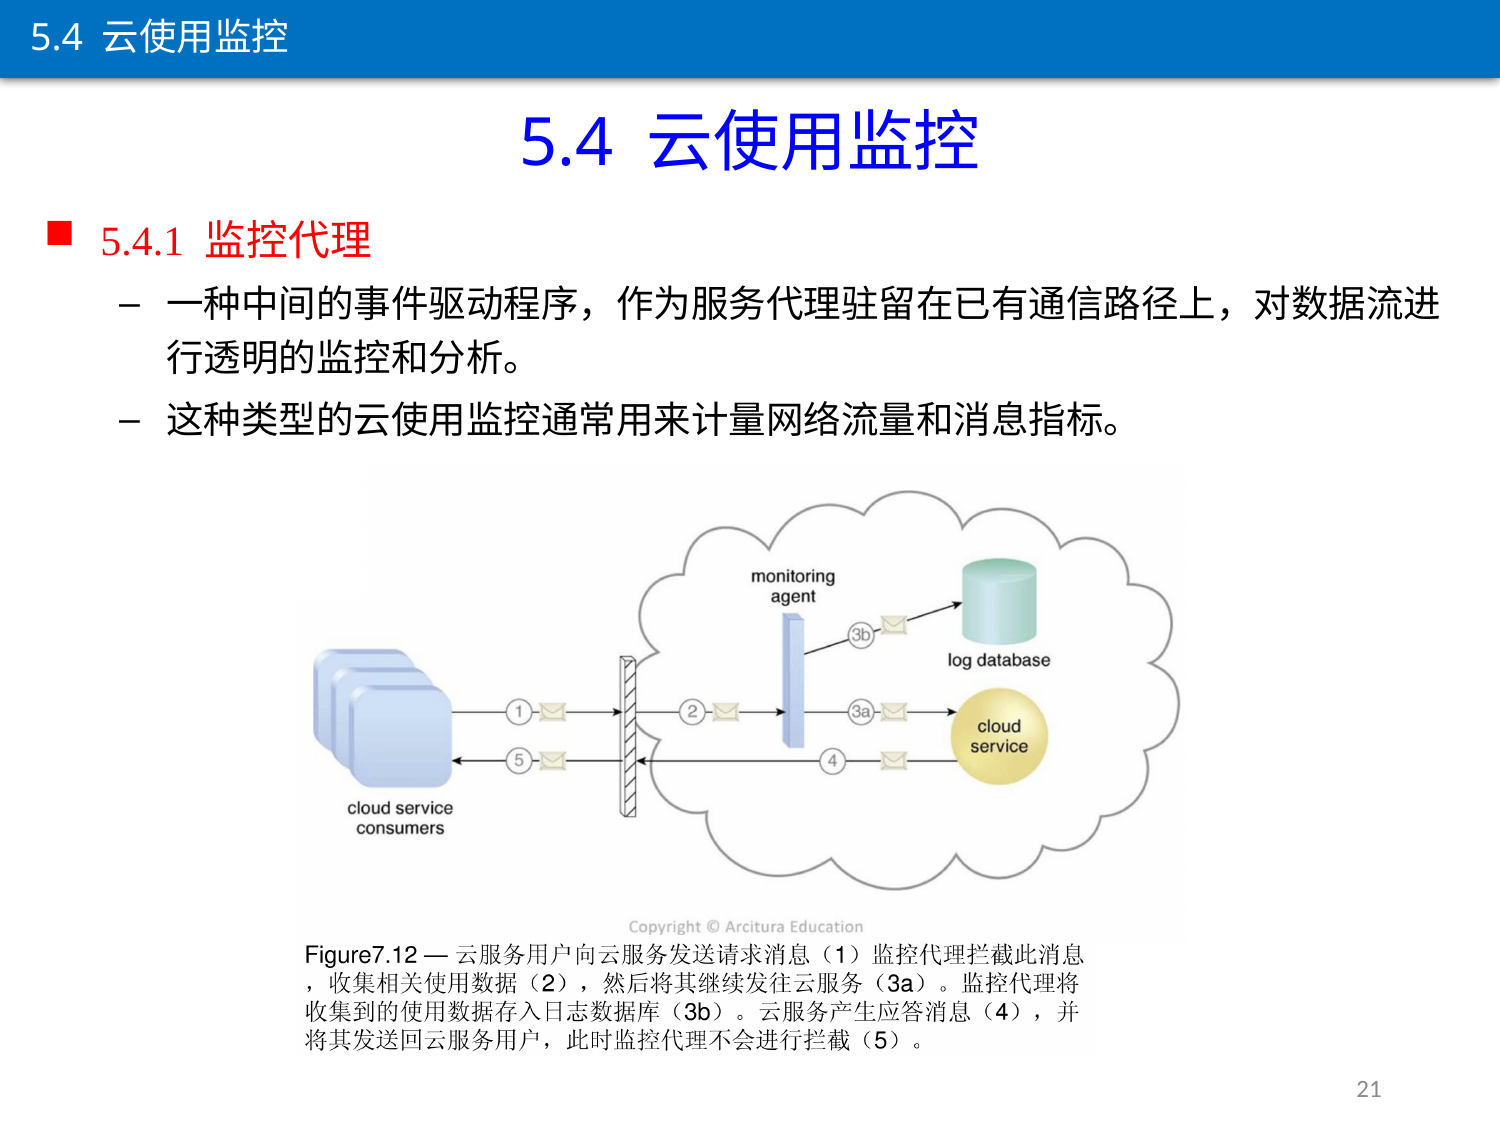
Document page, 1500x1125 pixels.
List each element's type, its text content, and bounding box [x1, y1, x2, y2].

text_box 5.4.1 监控代理 一种中间的事件驱动程序，作为服务代理驻留在已有通信路径上，对数据流进行透明的监控和分析。 这种类型的云使用监控通常用来计量网络流量和消息指标。 [29, 196, 1459, 448]
text_box [0, 0, 1500, 79]
text_box 5.4 云使用监控 [0, 91, 1500, 187]
text_box 5.4 云使用监控 [15, 5, 305, 66]
slide_number 21 [1059, 1057, 1397, 1118]
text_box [243, 454, 1216, 1083]
